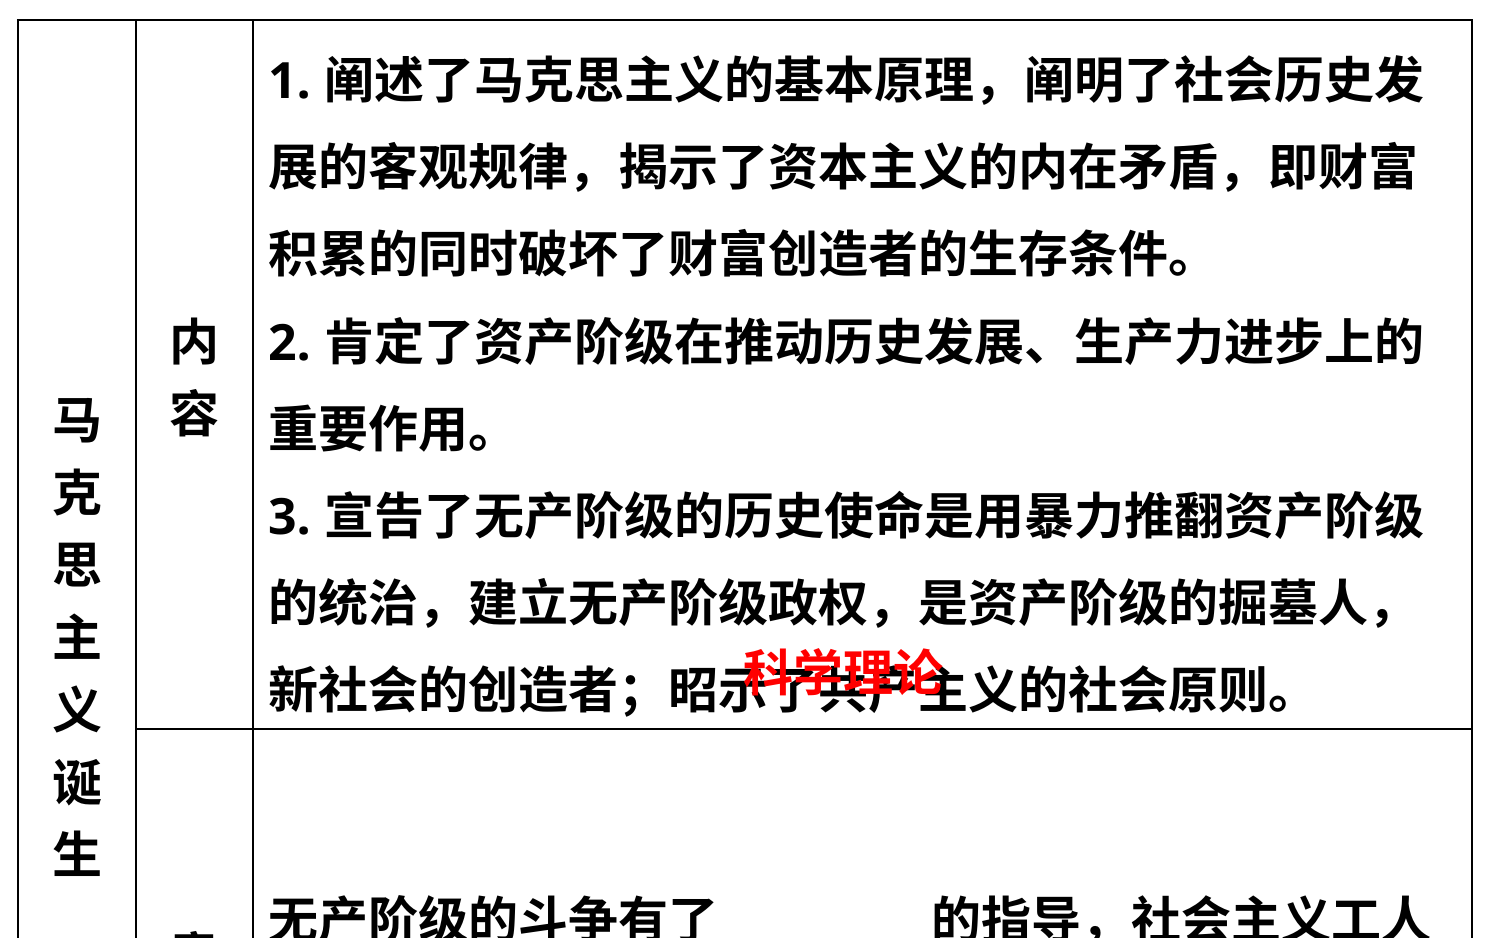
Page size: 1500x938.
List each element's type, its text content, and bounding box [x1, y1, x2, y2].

table_header 1.阐述了马克思主义的基本原理，阐明了社会历史发展的客观规律，揭示了资本主义的内在矛盾，即财富积累的同时破坏了财富创造者的生存条件。 2.肯定了资产阶级在推动历史发展、生产力进步上的重要作用。 3.宣告了无产阶级的历史使命是用暴力推翻资产阶级的统治，建立无产阶级政权，是资产阶级的掘墓人，新社会的创造者；昭示了共产主义的社会原则。 [254, 21, 1471, 728]
table_header 内 容 [137, 21, 252, 728]
text_box 科学理论 [728, 634, 958, 709]
table_cell 意 义 [137, 730, 252, 938]
table_cell 无产阶级的斗争有了 的指导，社会主义工人运动更加蓬勃地发展起来，对人类社会的进程产生了深远影响。 [254, 730, 1471, 938]
table_header 马 克 思 主 义 诞 生 [19, 21, 135, 938]
